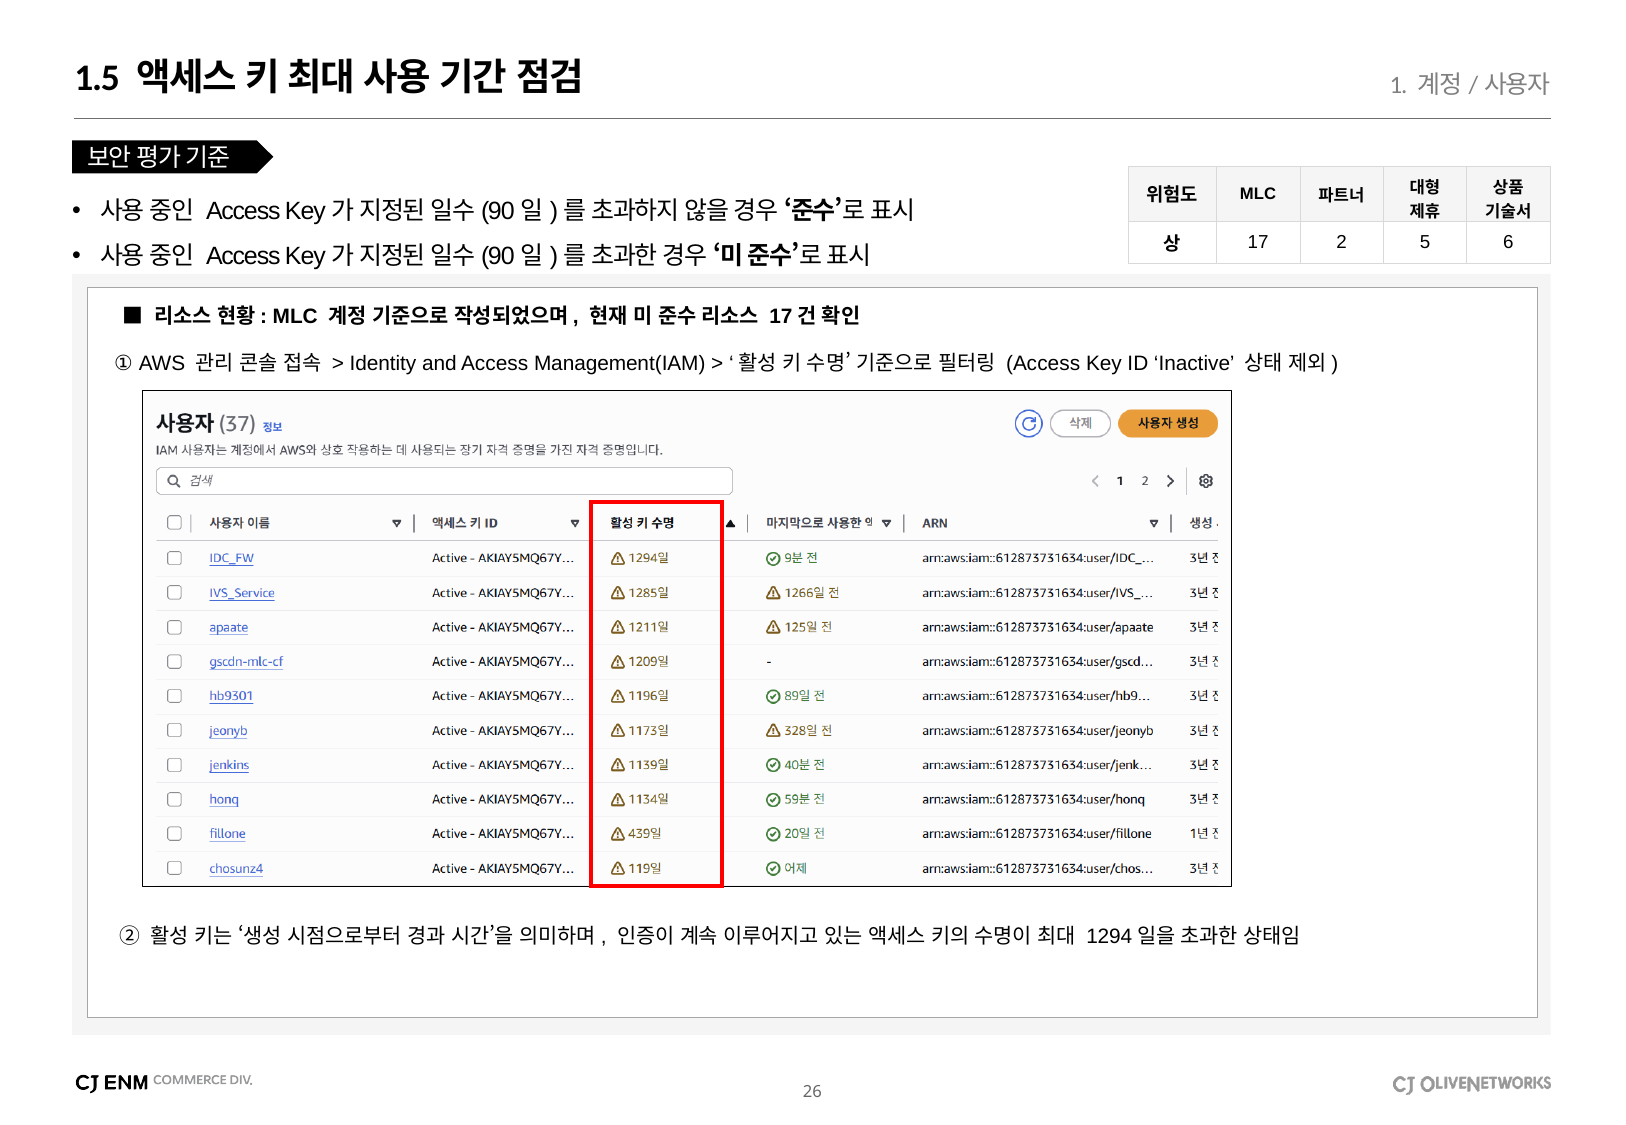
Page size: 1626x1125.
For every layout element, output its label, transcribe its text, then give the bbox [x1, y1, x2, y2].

text_box ■ 리소스 현황: MLC 계정 기준으로 작성되었으며, 현재 미 준수 리소스 17건 확인 [108, 295, 876, 336]
table_header MLC [1217, 167, 1300, 221]
table_header 파트너 [1301, 167, 1383, 221]
table_cell 5 [1384, 222, 1466, 263]
text_box 사용 중인 Access Key가 지정된 일수(90일)를 초과하지 않을 경우 ‘준수’로 표시 사용 중인 Access Key가 지정된 일수(90일)를 초과한 경우 ‘미 준수’로 표시 [72, 179, 1129, 270]
list 1.5 액세스 키 최대 사용 기간 점검 [74, 46, 1184, 111]
table_cell 6 [1467, 222, 1550, 263]
table_header 상품 기술서 [1467, 167, 1550, 221]
picture [142, 390, 1232, 886]
text_box ② 활성 키는 ‘생성 시점으로부터 경과 시간’을 의미하며, 인증이 계속 이루어지고 있는 액세스 키의 수명이 최대 1294일을 초과한 상태임 [104, 902, 1497, 955]
table_header 위험도 [1129, 167, 1216, 221]
text_box [86, 286, 1539, 1019]
table_cell 상 [1129, 222, 1216, 263]
text_box 보안 평가 기준 [71, 139, 275, 175]
text_box [71, 273, 1552, 1036]
picture [1393, 1076, 1551, 1095]
picture [68, 1067, 260, 1101]
text_box ① AWS 관리 콘솔 접속 > Identity and Access Management(IAM) > ‘활성 키 수명’ 기준으로 필터링 (Access Key ID ‘Inactive’ 상태 제외) [82, 341, 1445, 382]
table_cell 17 [1217, 222, 1300, 263]
table_header 대형 제휴 [1384, 167, 1466, 221]
list 1. 계정/사용자 [1184, 60, 1551, 98]
table_cell 2 [1301, 222, 1383, 263]
